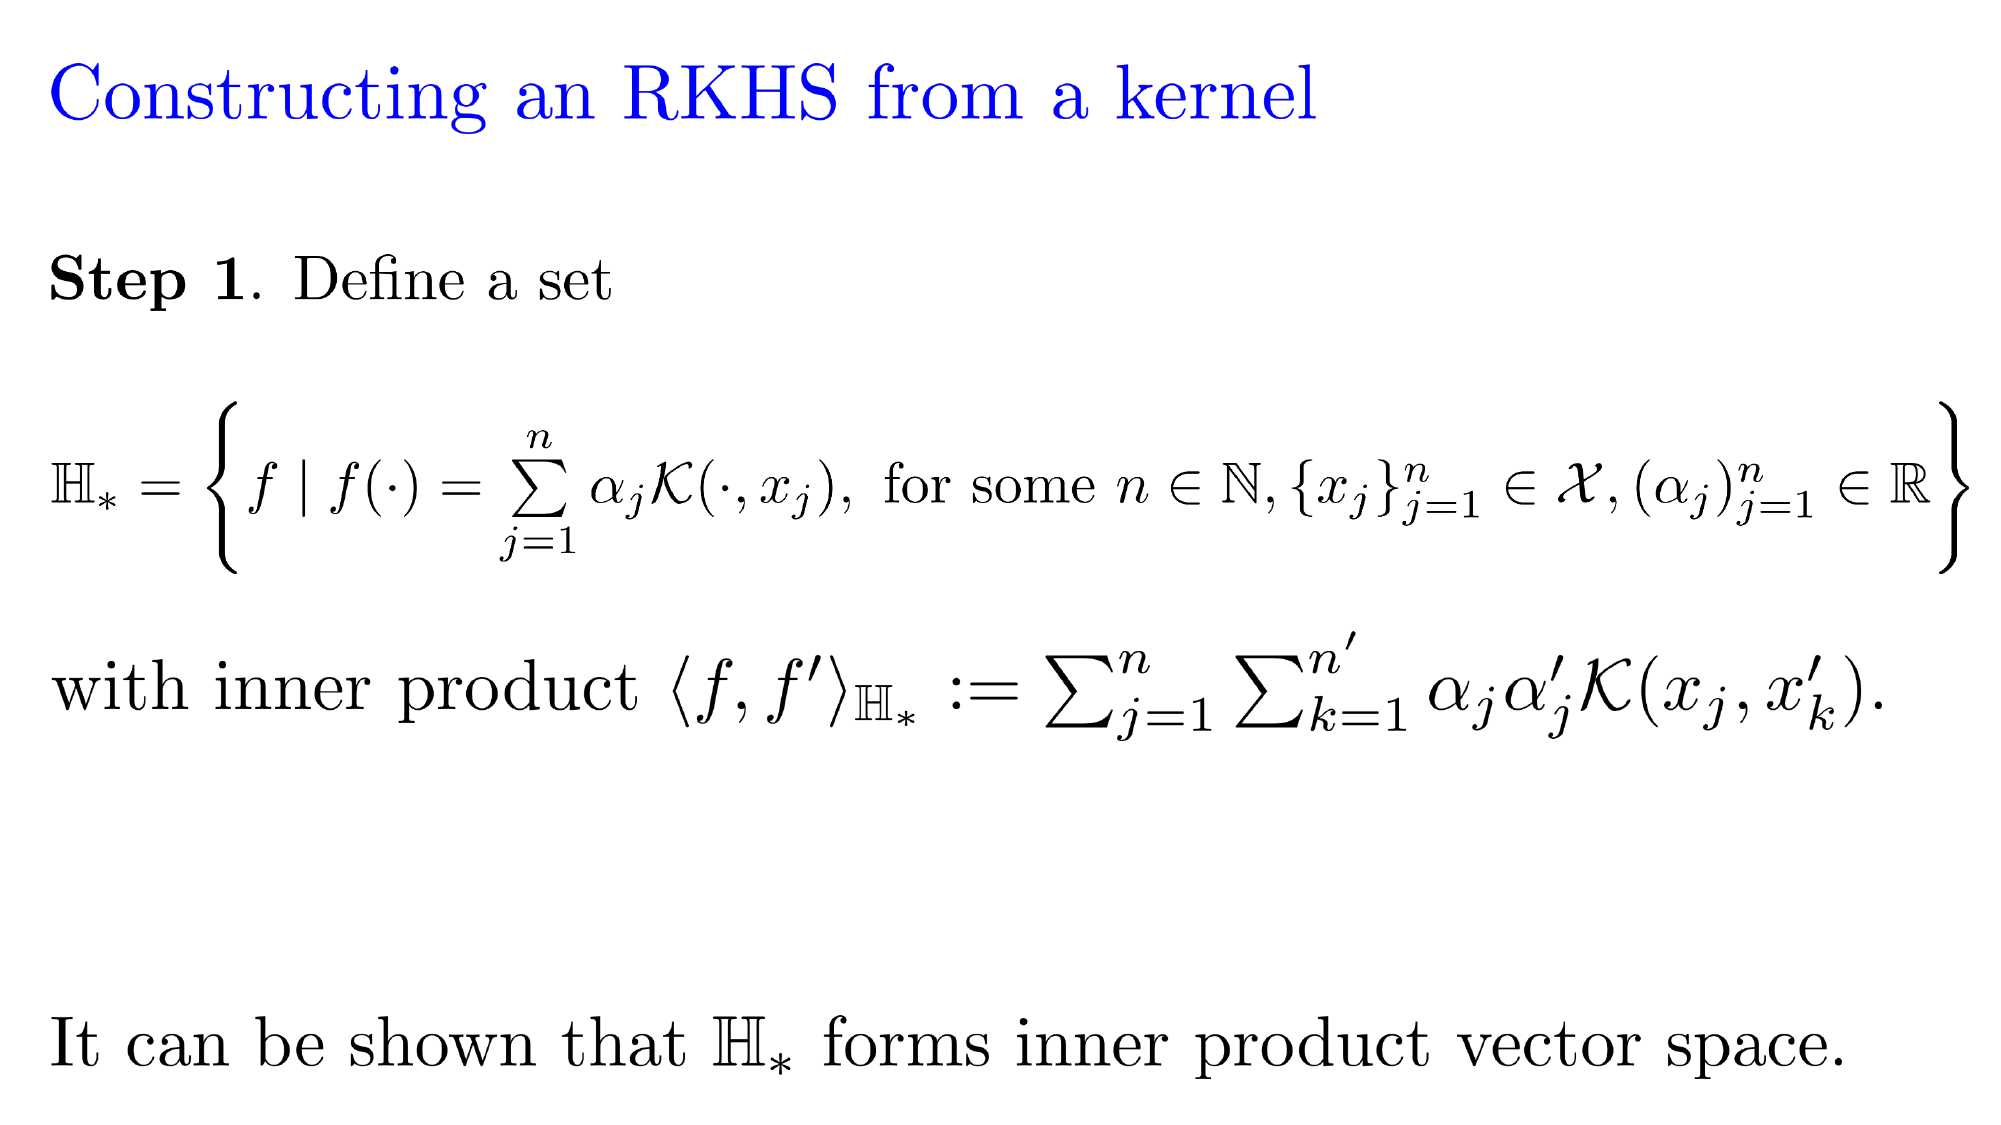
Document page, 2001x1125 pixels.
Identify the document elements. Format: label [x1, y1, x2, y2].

picture [51, 631, 1882, 741]
picture [51, 254, 611, 311]
picture [51, 1015, 1842, 1079]
picture [51, 401, 1969, 575]
picture [51, 63, 1316, 134]
